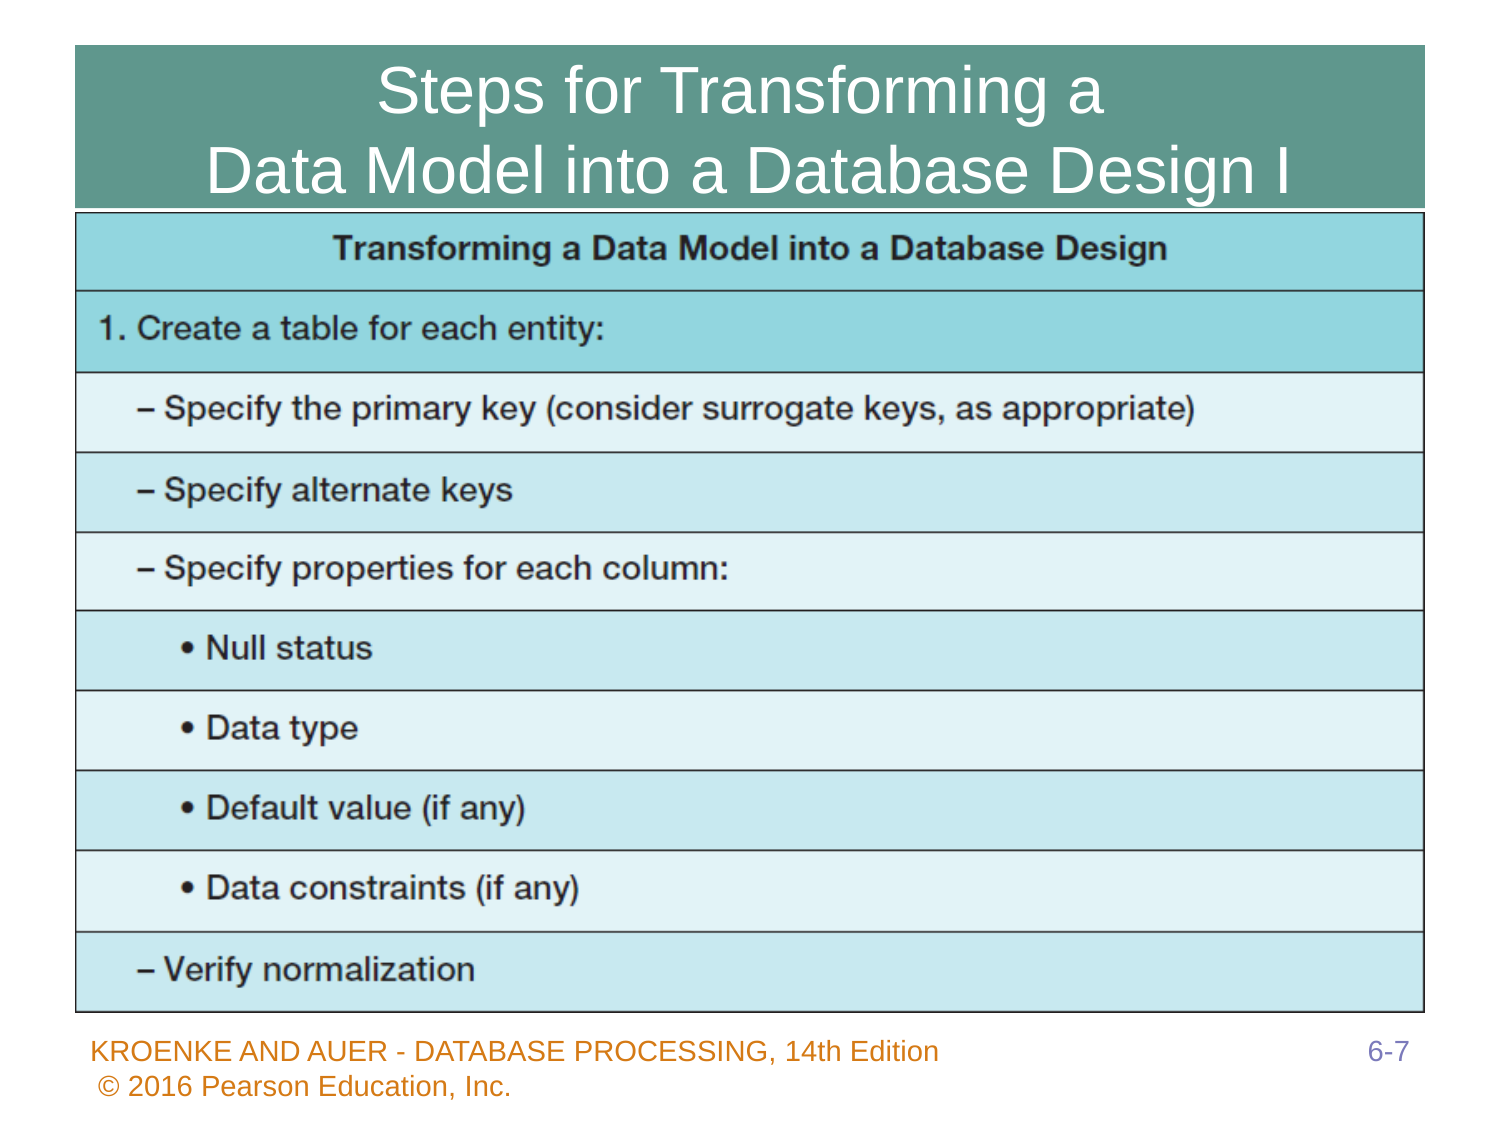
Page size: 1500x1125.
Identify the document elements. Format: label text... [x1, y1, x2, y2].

title Steps for Transforming a Data Model into a Database Design I [74, 44, 1426, 209]
picture [74, 212, 1426, 1013]
footer KROENKE AND AUER - DATABASE PROCESSING, 14th Edition © 2016 Pearson Education, Inc. [74, 1024, 963, 1104]
slide_number 6-7 [1074, 1024, 1426, 1103]
